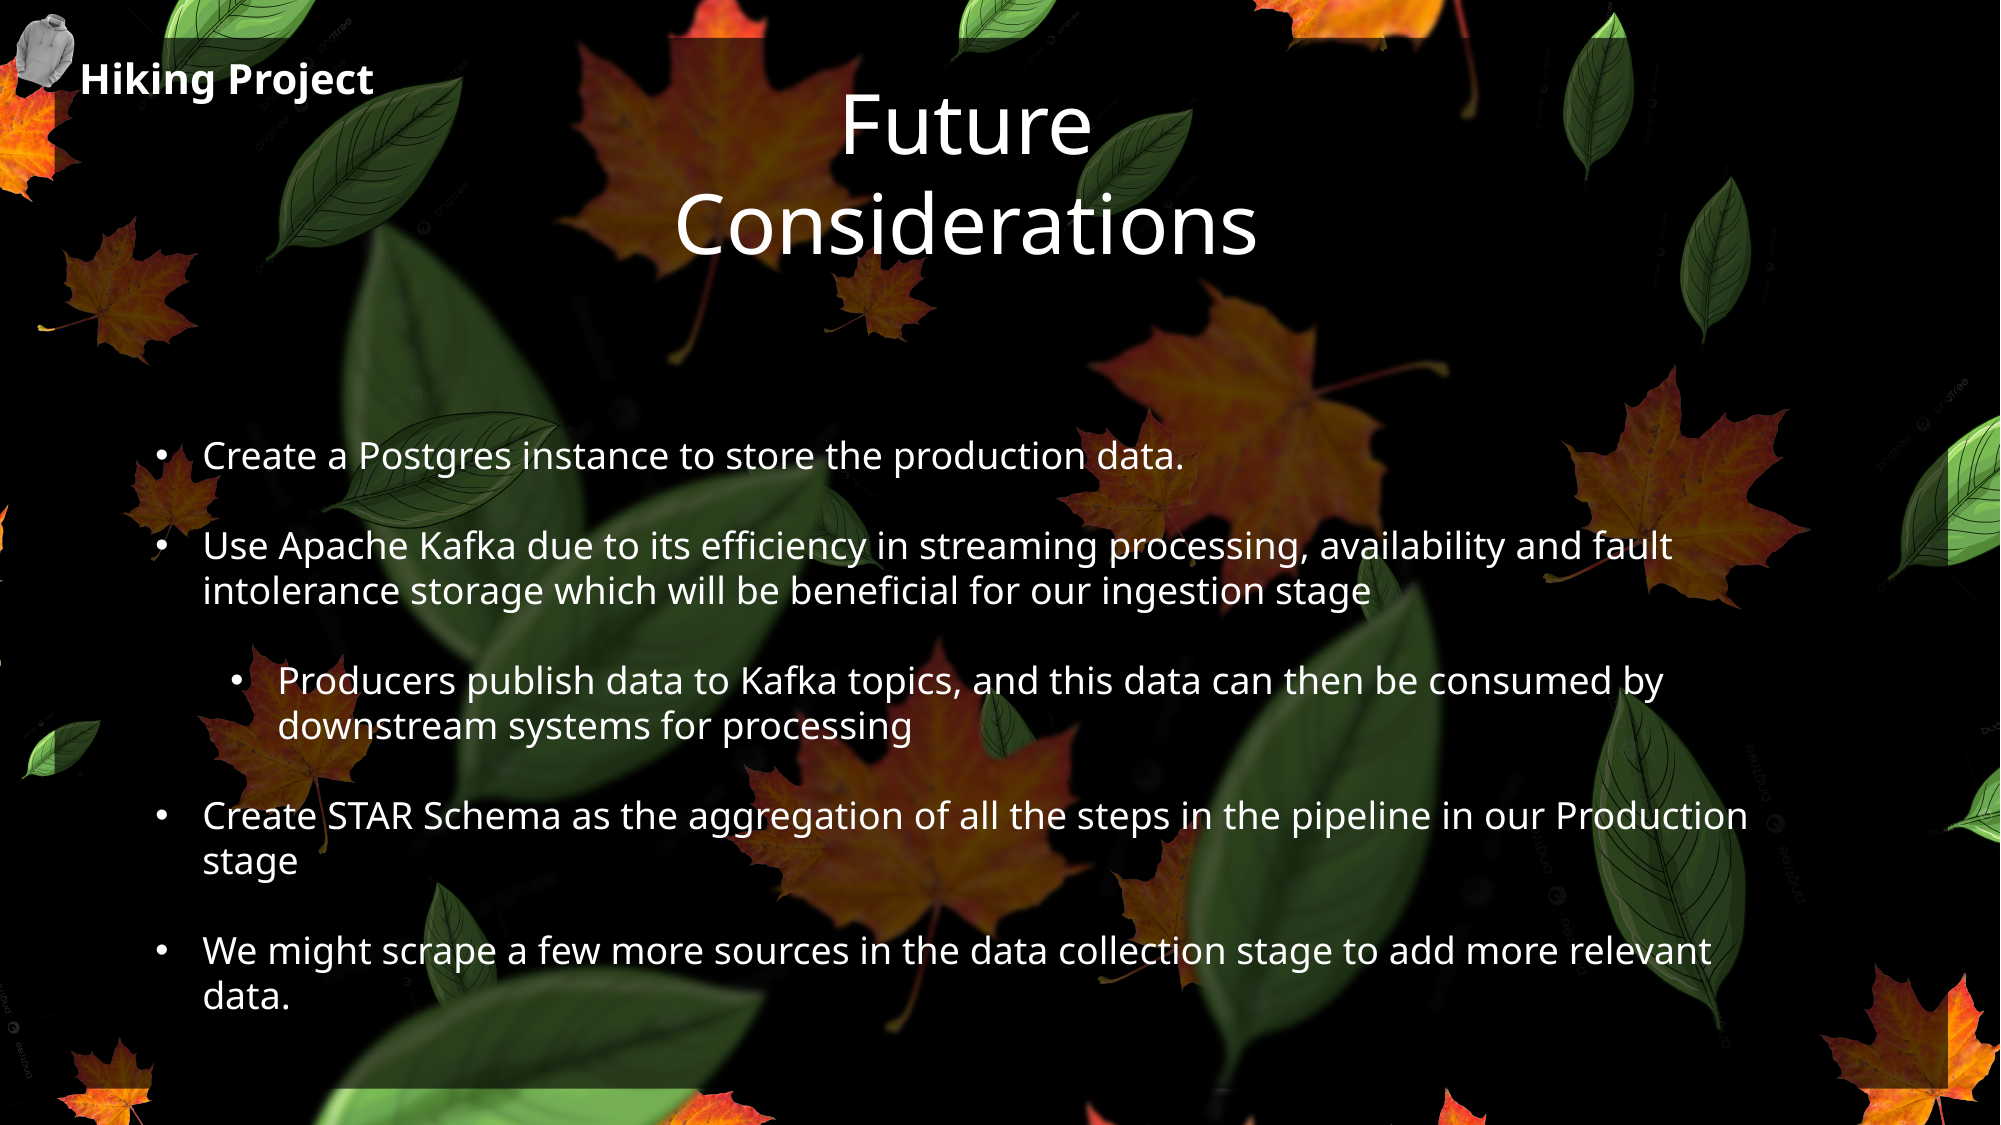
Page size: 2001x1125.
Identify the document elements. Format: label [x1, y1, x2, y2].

text_box [0, 0, 2000, 1125]
picture [0, 5, 90, 97]
